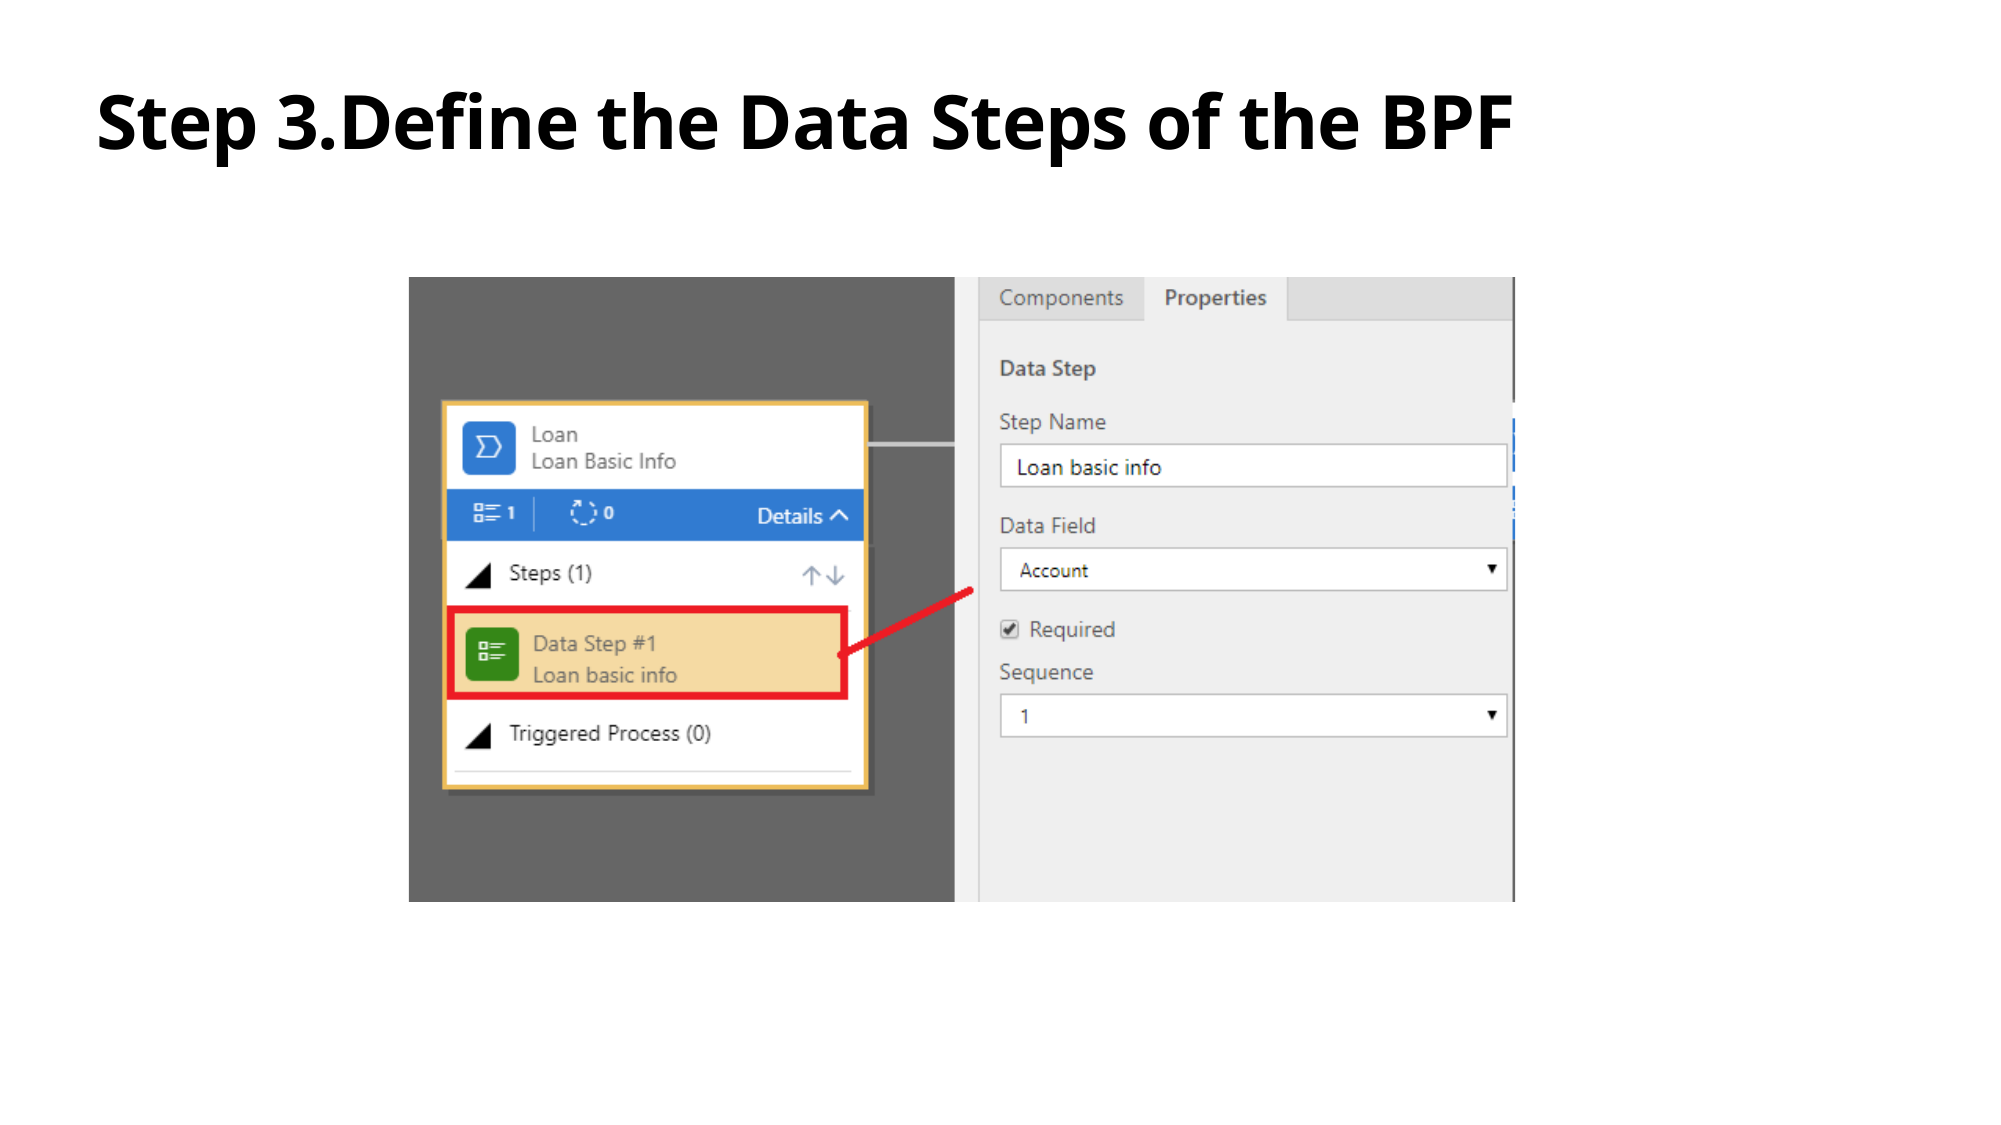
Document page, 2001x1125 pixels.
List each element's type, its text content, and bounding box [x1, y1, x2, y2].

title Step 3.Define the Data Steps of the BPF [96, 75, 1904, 166]
picture [408, 277, 1516, 902]
